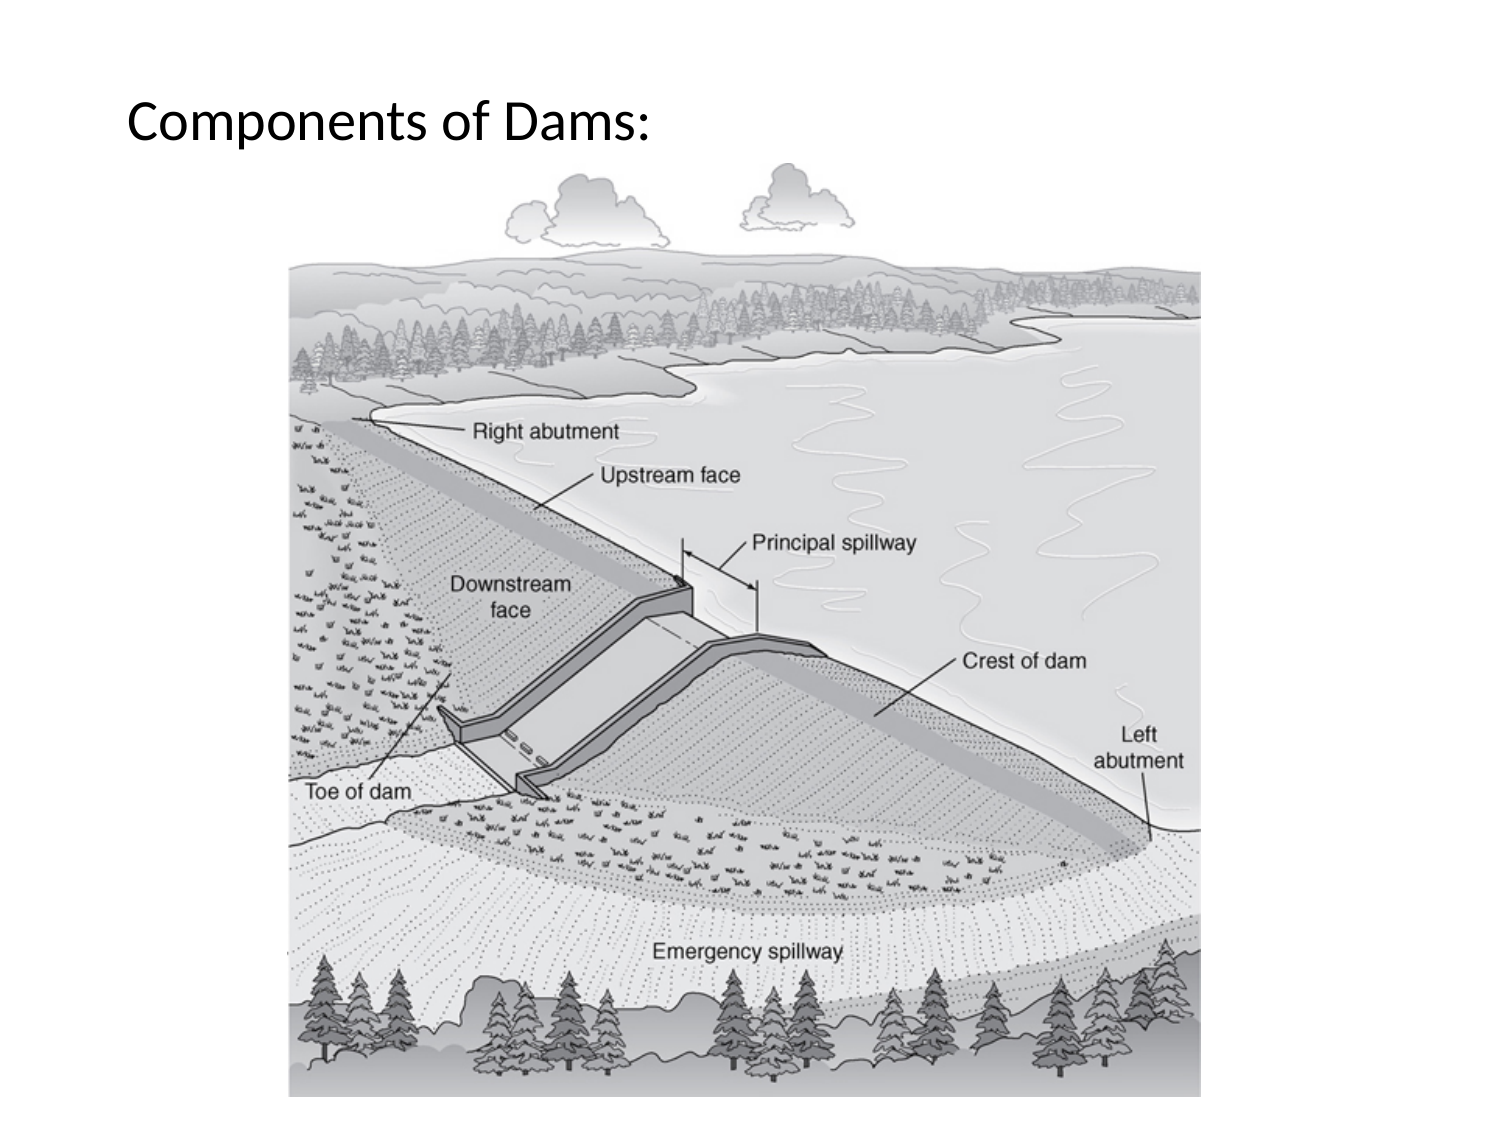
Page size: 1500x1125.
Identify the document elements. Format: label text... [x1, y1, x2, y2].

picture [287, 163, 1201, 1097]
text_box Components of Dams: [112, 75, 673, 160]
